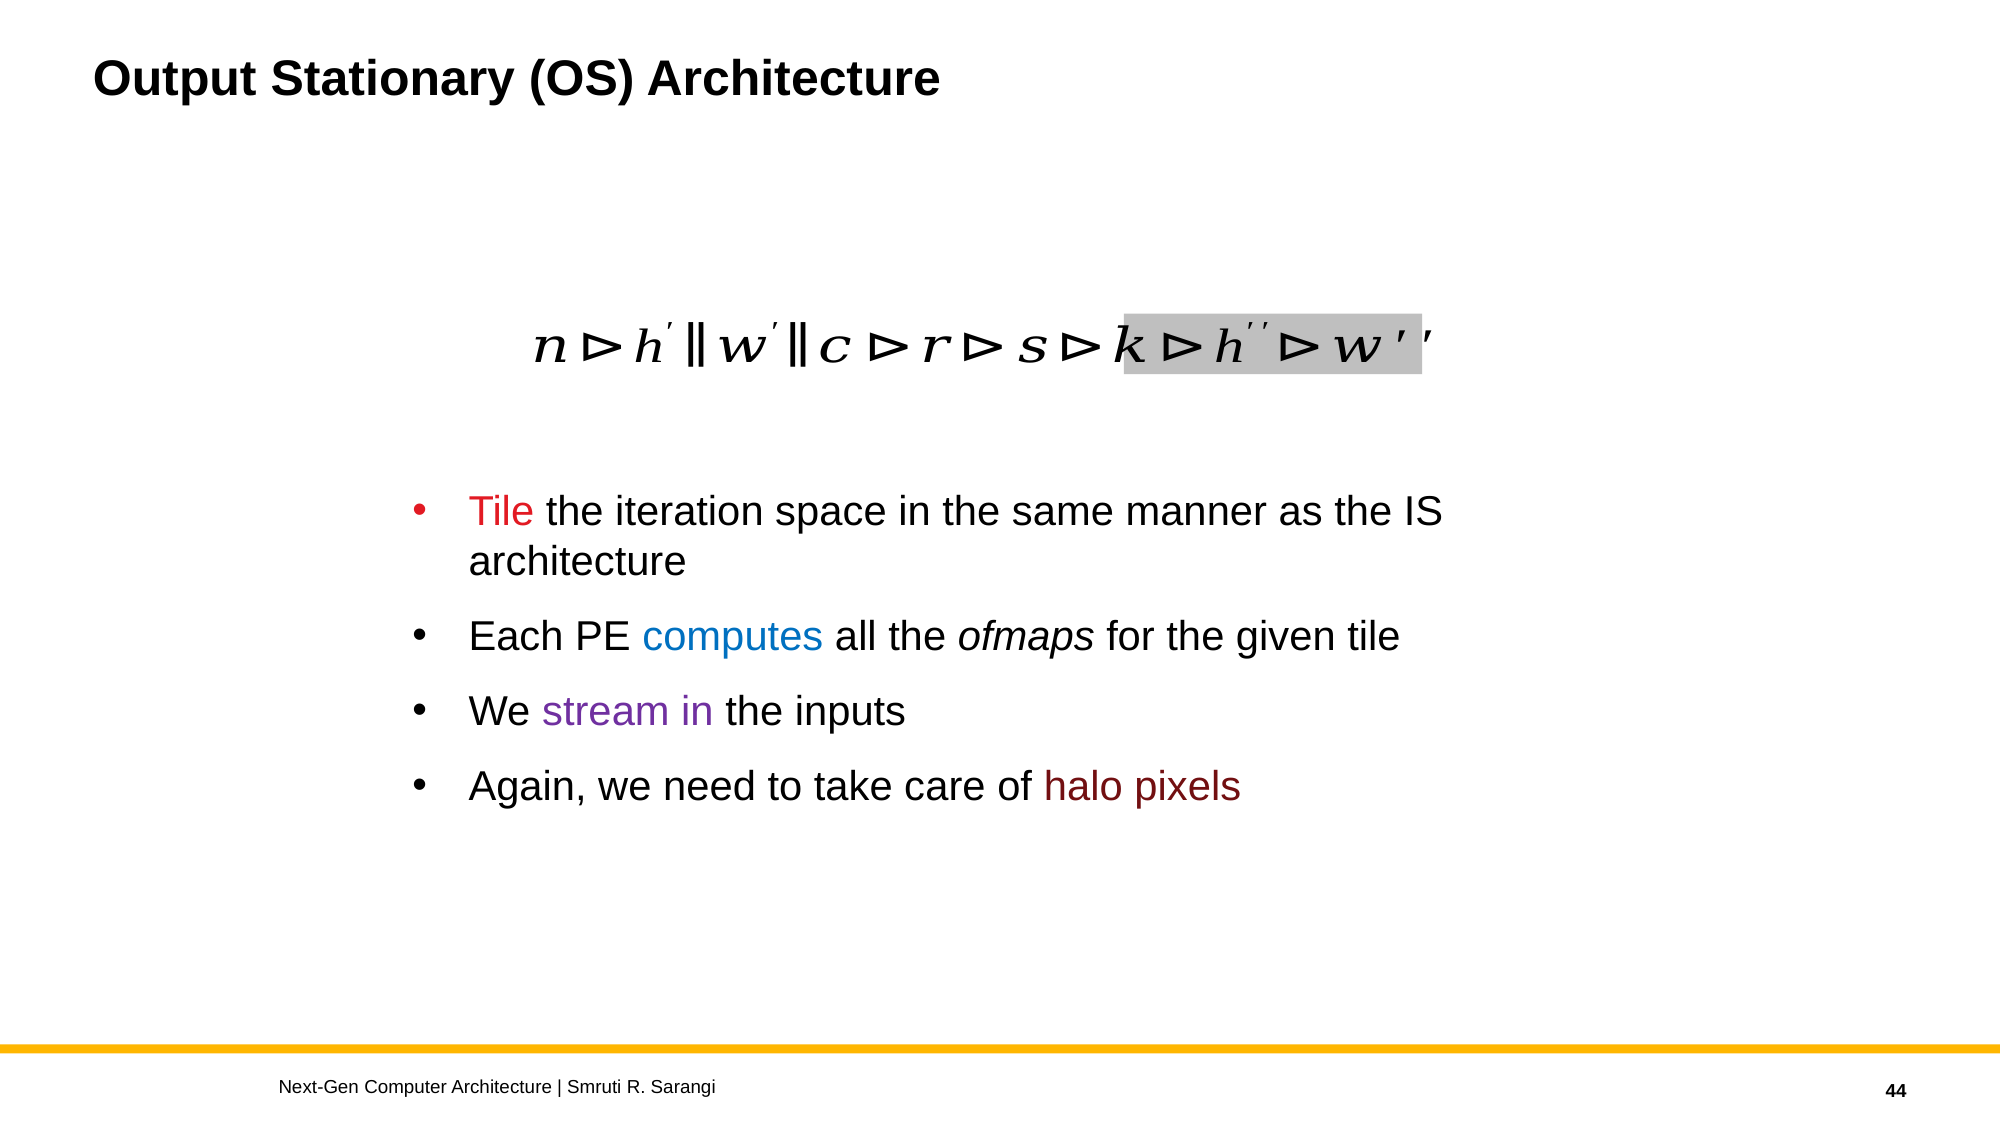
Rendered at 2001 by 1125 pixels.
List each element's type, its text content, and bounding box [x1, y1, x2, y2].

text_box [1123, 313, 1423, 375]
title Output Stationary (OS) Architecture [78, 45, 1578, 180]
list Tile the iteration space in the same manner as the IS architecture Each PE computes all the ofmaps for the given tile We stream in the inputs Again, we need to take care of halo pixels [397, 476, 1657, 771]
footer Next-Gen Computer Architecture | Smruti R. Sarangi [263, 1067, 1464, 1105]
slide_number 44 [1711, 1071, 1922, 1109]
